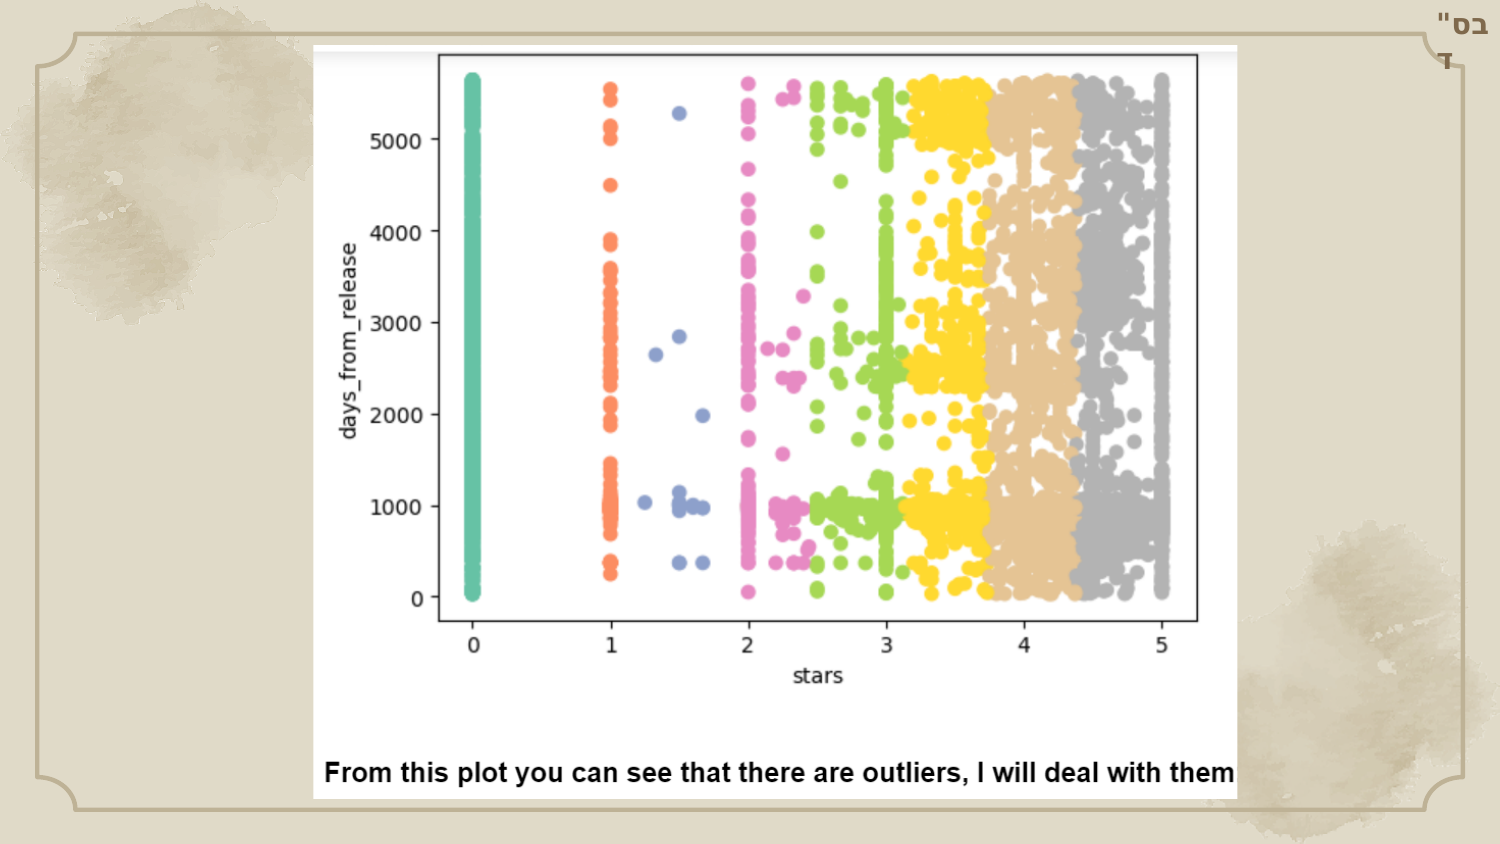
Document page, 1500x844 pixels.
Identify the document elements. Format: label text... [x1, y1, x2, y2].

picture [313, 45, 1238, 799]
text_box בס"ד [1420, 0, 1500, 49]
